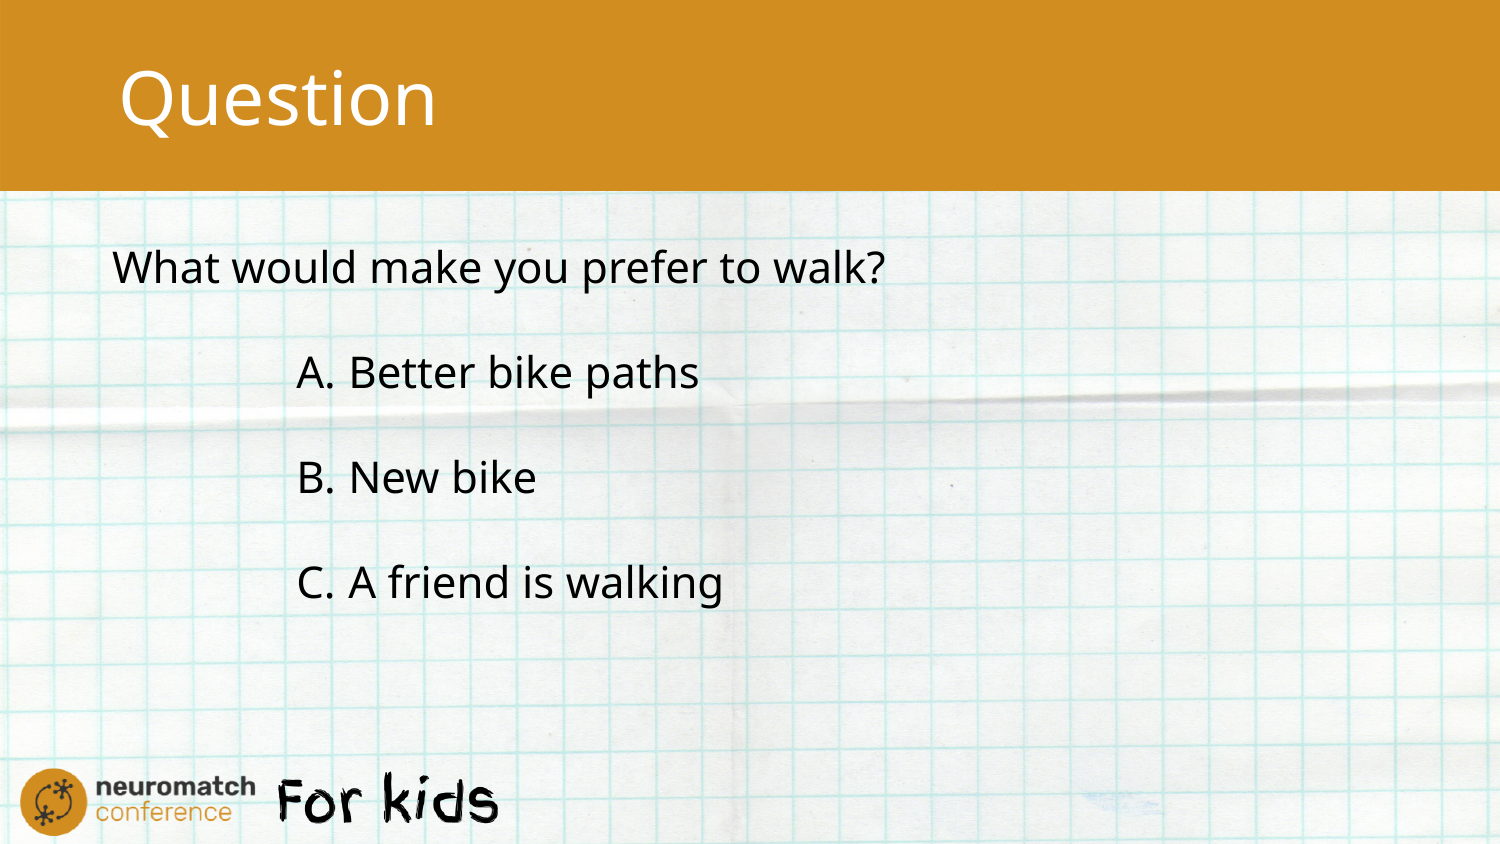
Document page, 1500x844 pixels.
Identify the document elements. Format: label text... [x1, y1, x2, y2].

picture [0, 0, 1500, 844]
title Question [103, 31, 1397, 170]
list What would make you prefer to walk? Better bike paths New bike A friend is walking [103, 224, 1397, 760]
